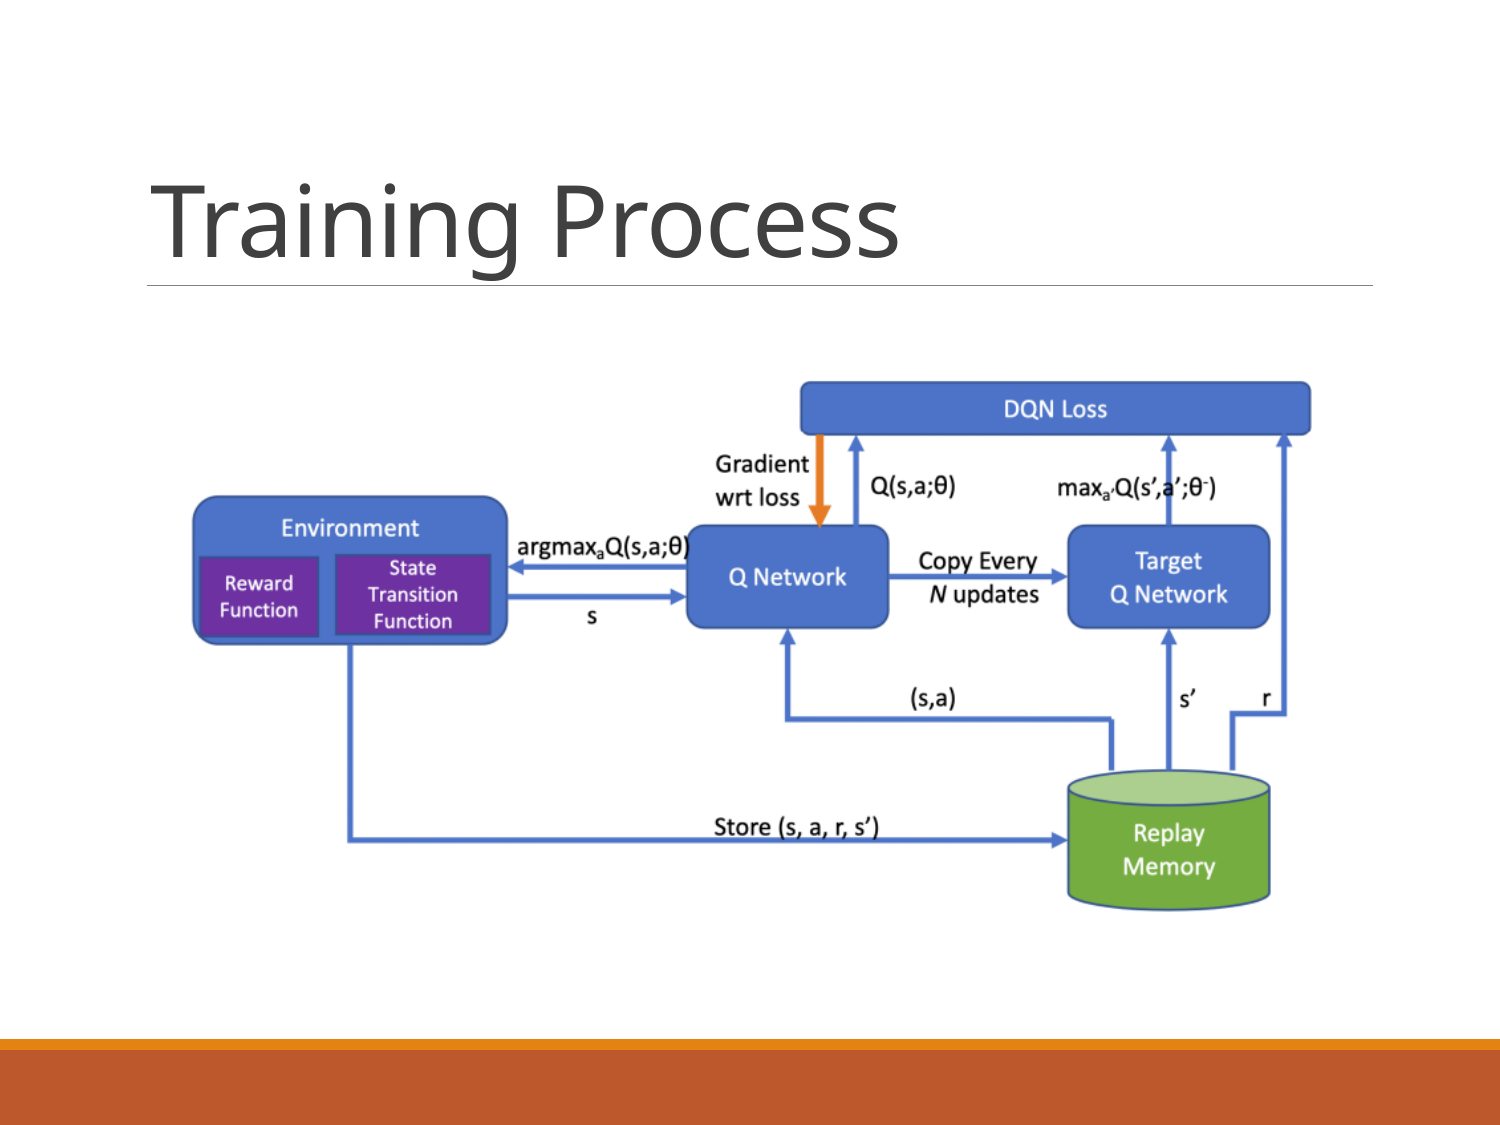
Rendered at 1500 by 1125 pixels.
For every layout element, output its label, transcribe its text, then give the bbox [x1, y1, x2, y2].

picture [176, 344, 1373, 929]
title Training Process [135, 47, 1373, 285]
